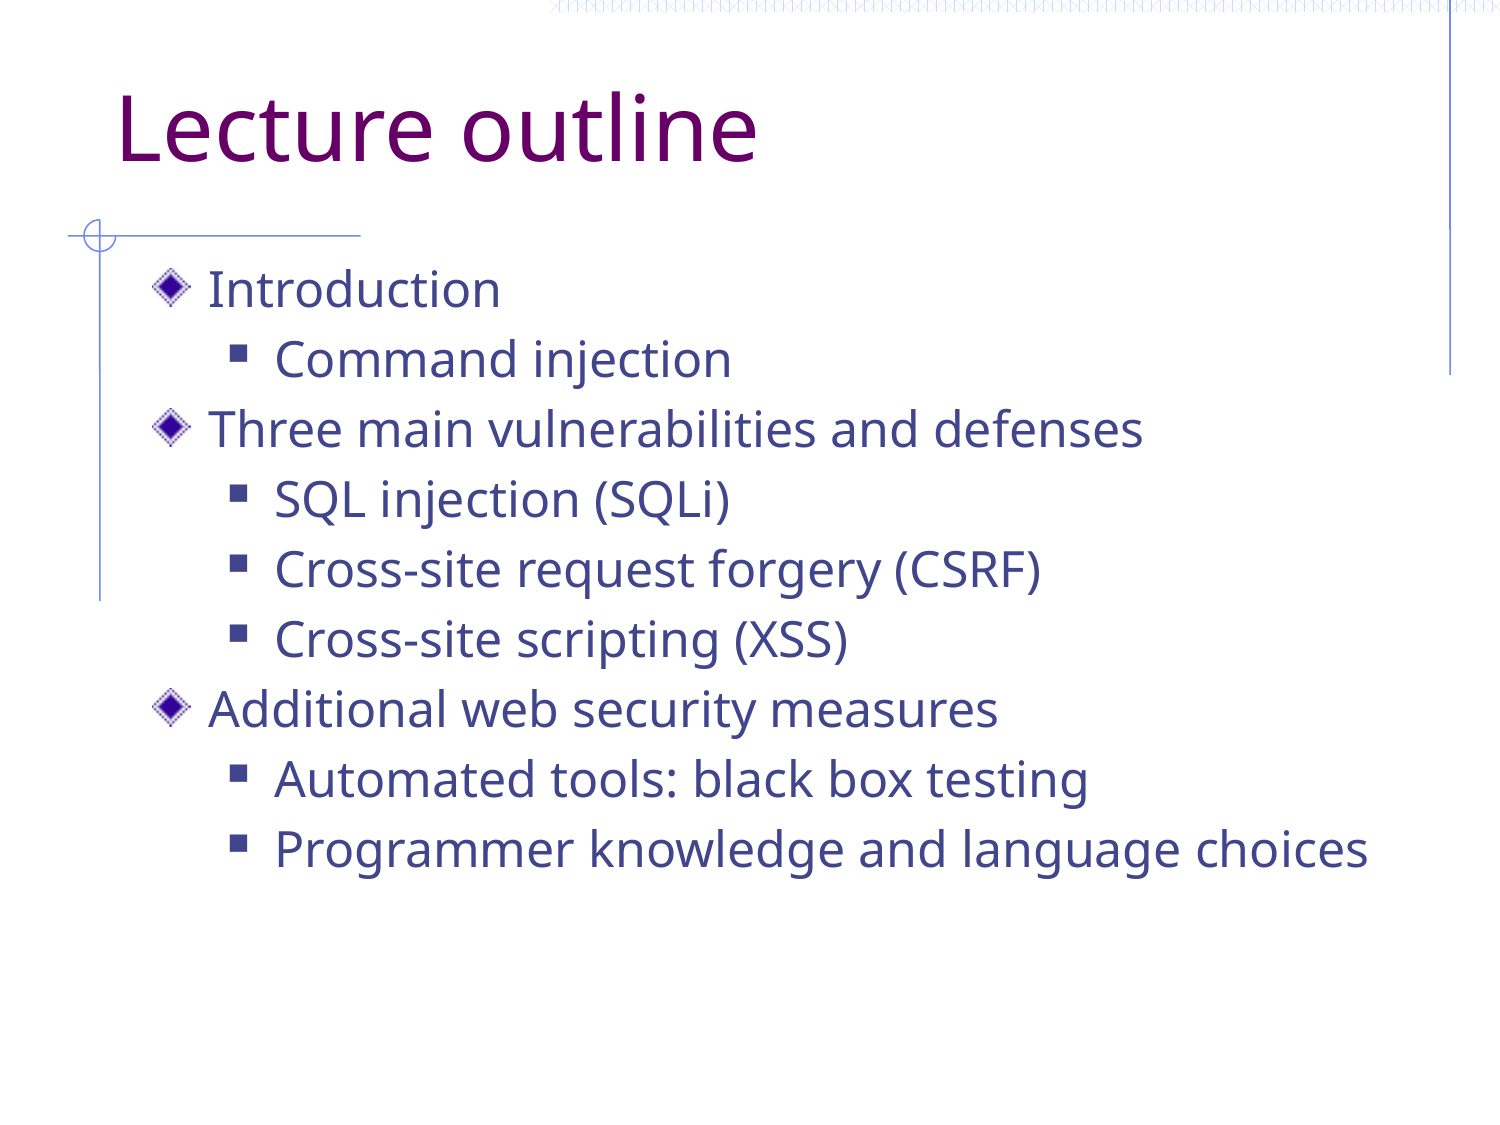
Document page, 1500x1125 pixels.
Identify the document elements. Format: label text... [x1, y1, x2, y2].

title Lecture outline [99, 49, 1376, 188]
picture [152, 688, 191, 727]
picture [152, 268, 191, 307]
list Introduction Command injection Three main vulnerabilities and defenses SQL injection (SQLi) Cross-site request forgery (CSRF) Cross-site scripting (XSS) Additional web security measures Automated tools: black box testing Programmer knowledge and language choices [137, 249, 1451, 1113]
picture [152, 408, 191, 447]
